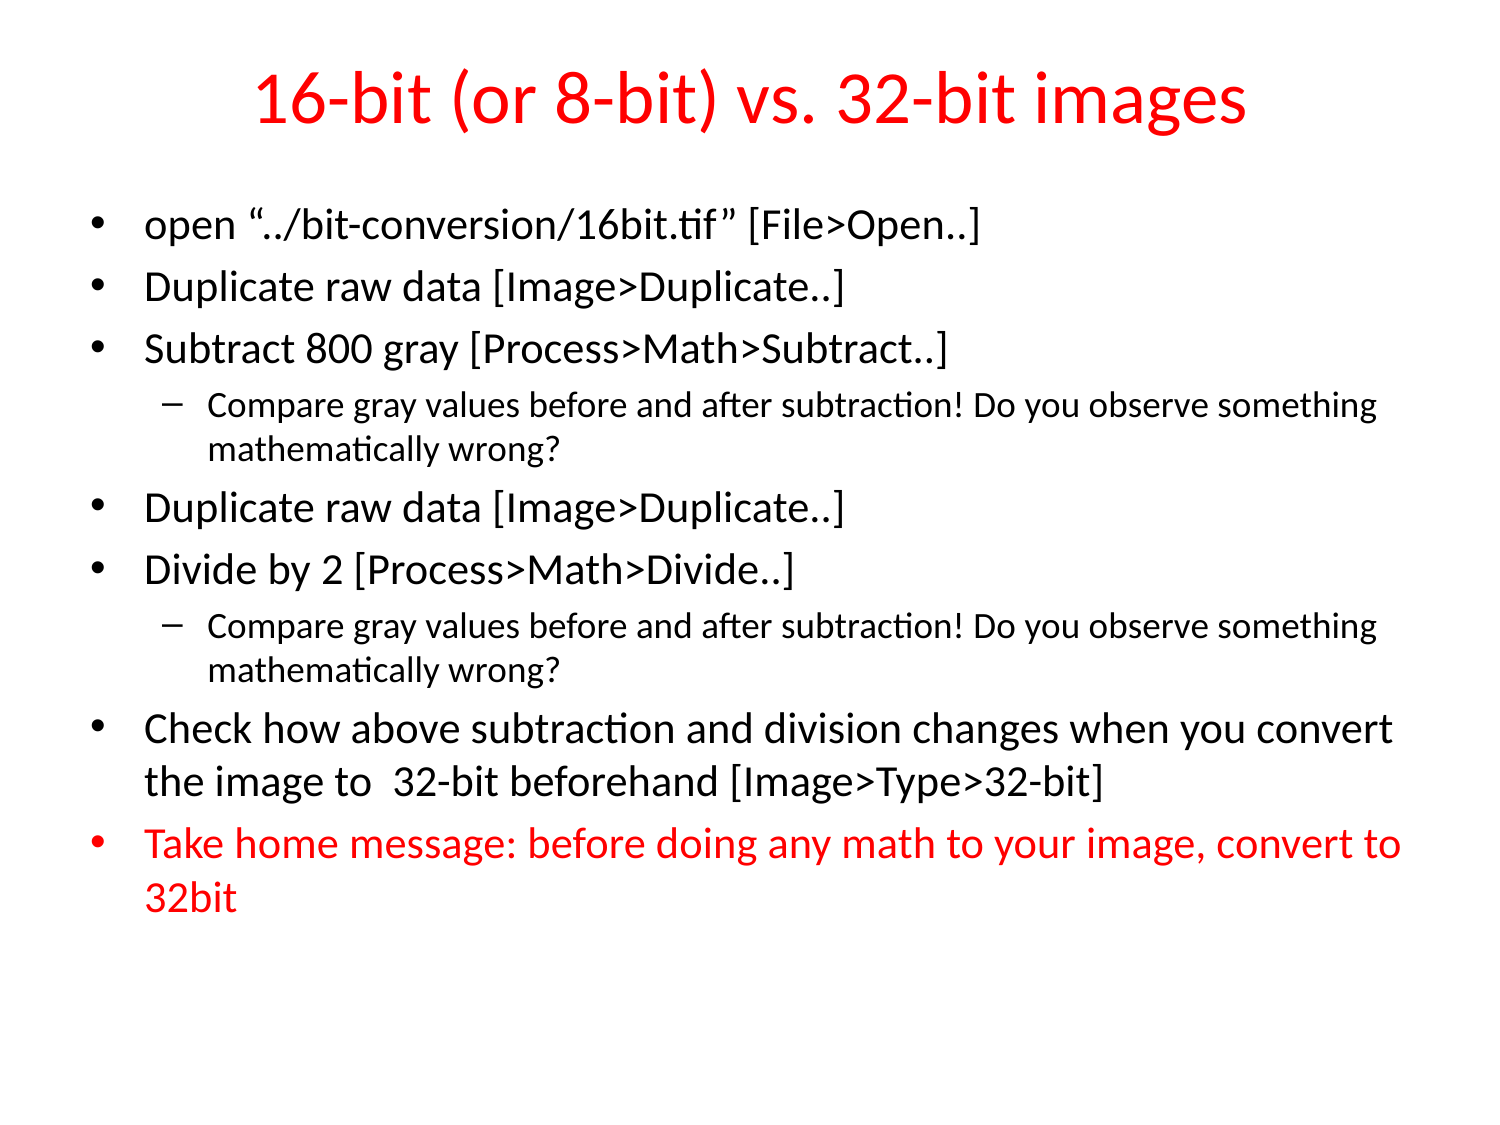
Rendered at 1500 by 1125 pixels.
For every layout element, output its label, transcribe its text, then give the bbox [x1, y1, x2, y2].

list open “../bit-conversion/16bit.tif” [File>Open..] Duplicate raw data [Image>Duplicate..] Subtract 800 gray [Process>Math>Subtract..] Compare gray values before and after subtraction! Do you observe something mathematically wrong? Duplicate raw data [Image>Duplicate..] Divide by 2 [Process>Math>Divide..] Compare gray values before and after subtraction! Do you observe something mathematically wrong? Check how above subtraction and division changes when you convert the image to 32-bit beforehand [Image>Type>32-bit] Take home message: before doing any math to your image, convert to 32bit [75, 187, 1425, 930]
title 16-bit (or 8-bit) vs. 32-bit images [0, 0, 1500, 188]
